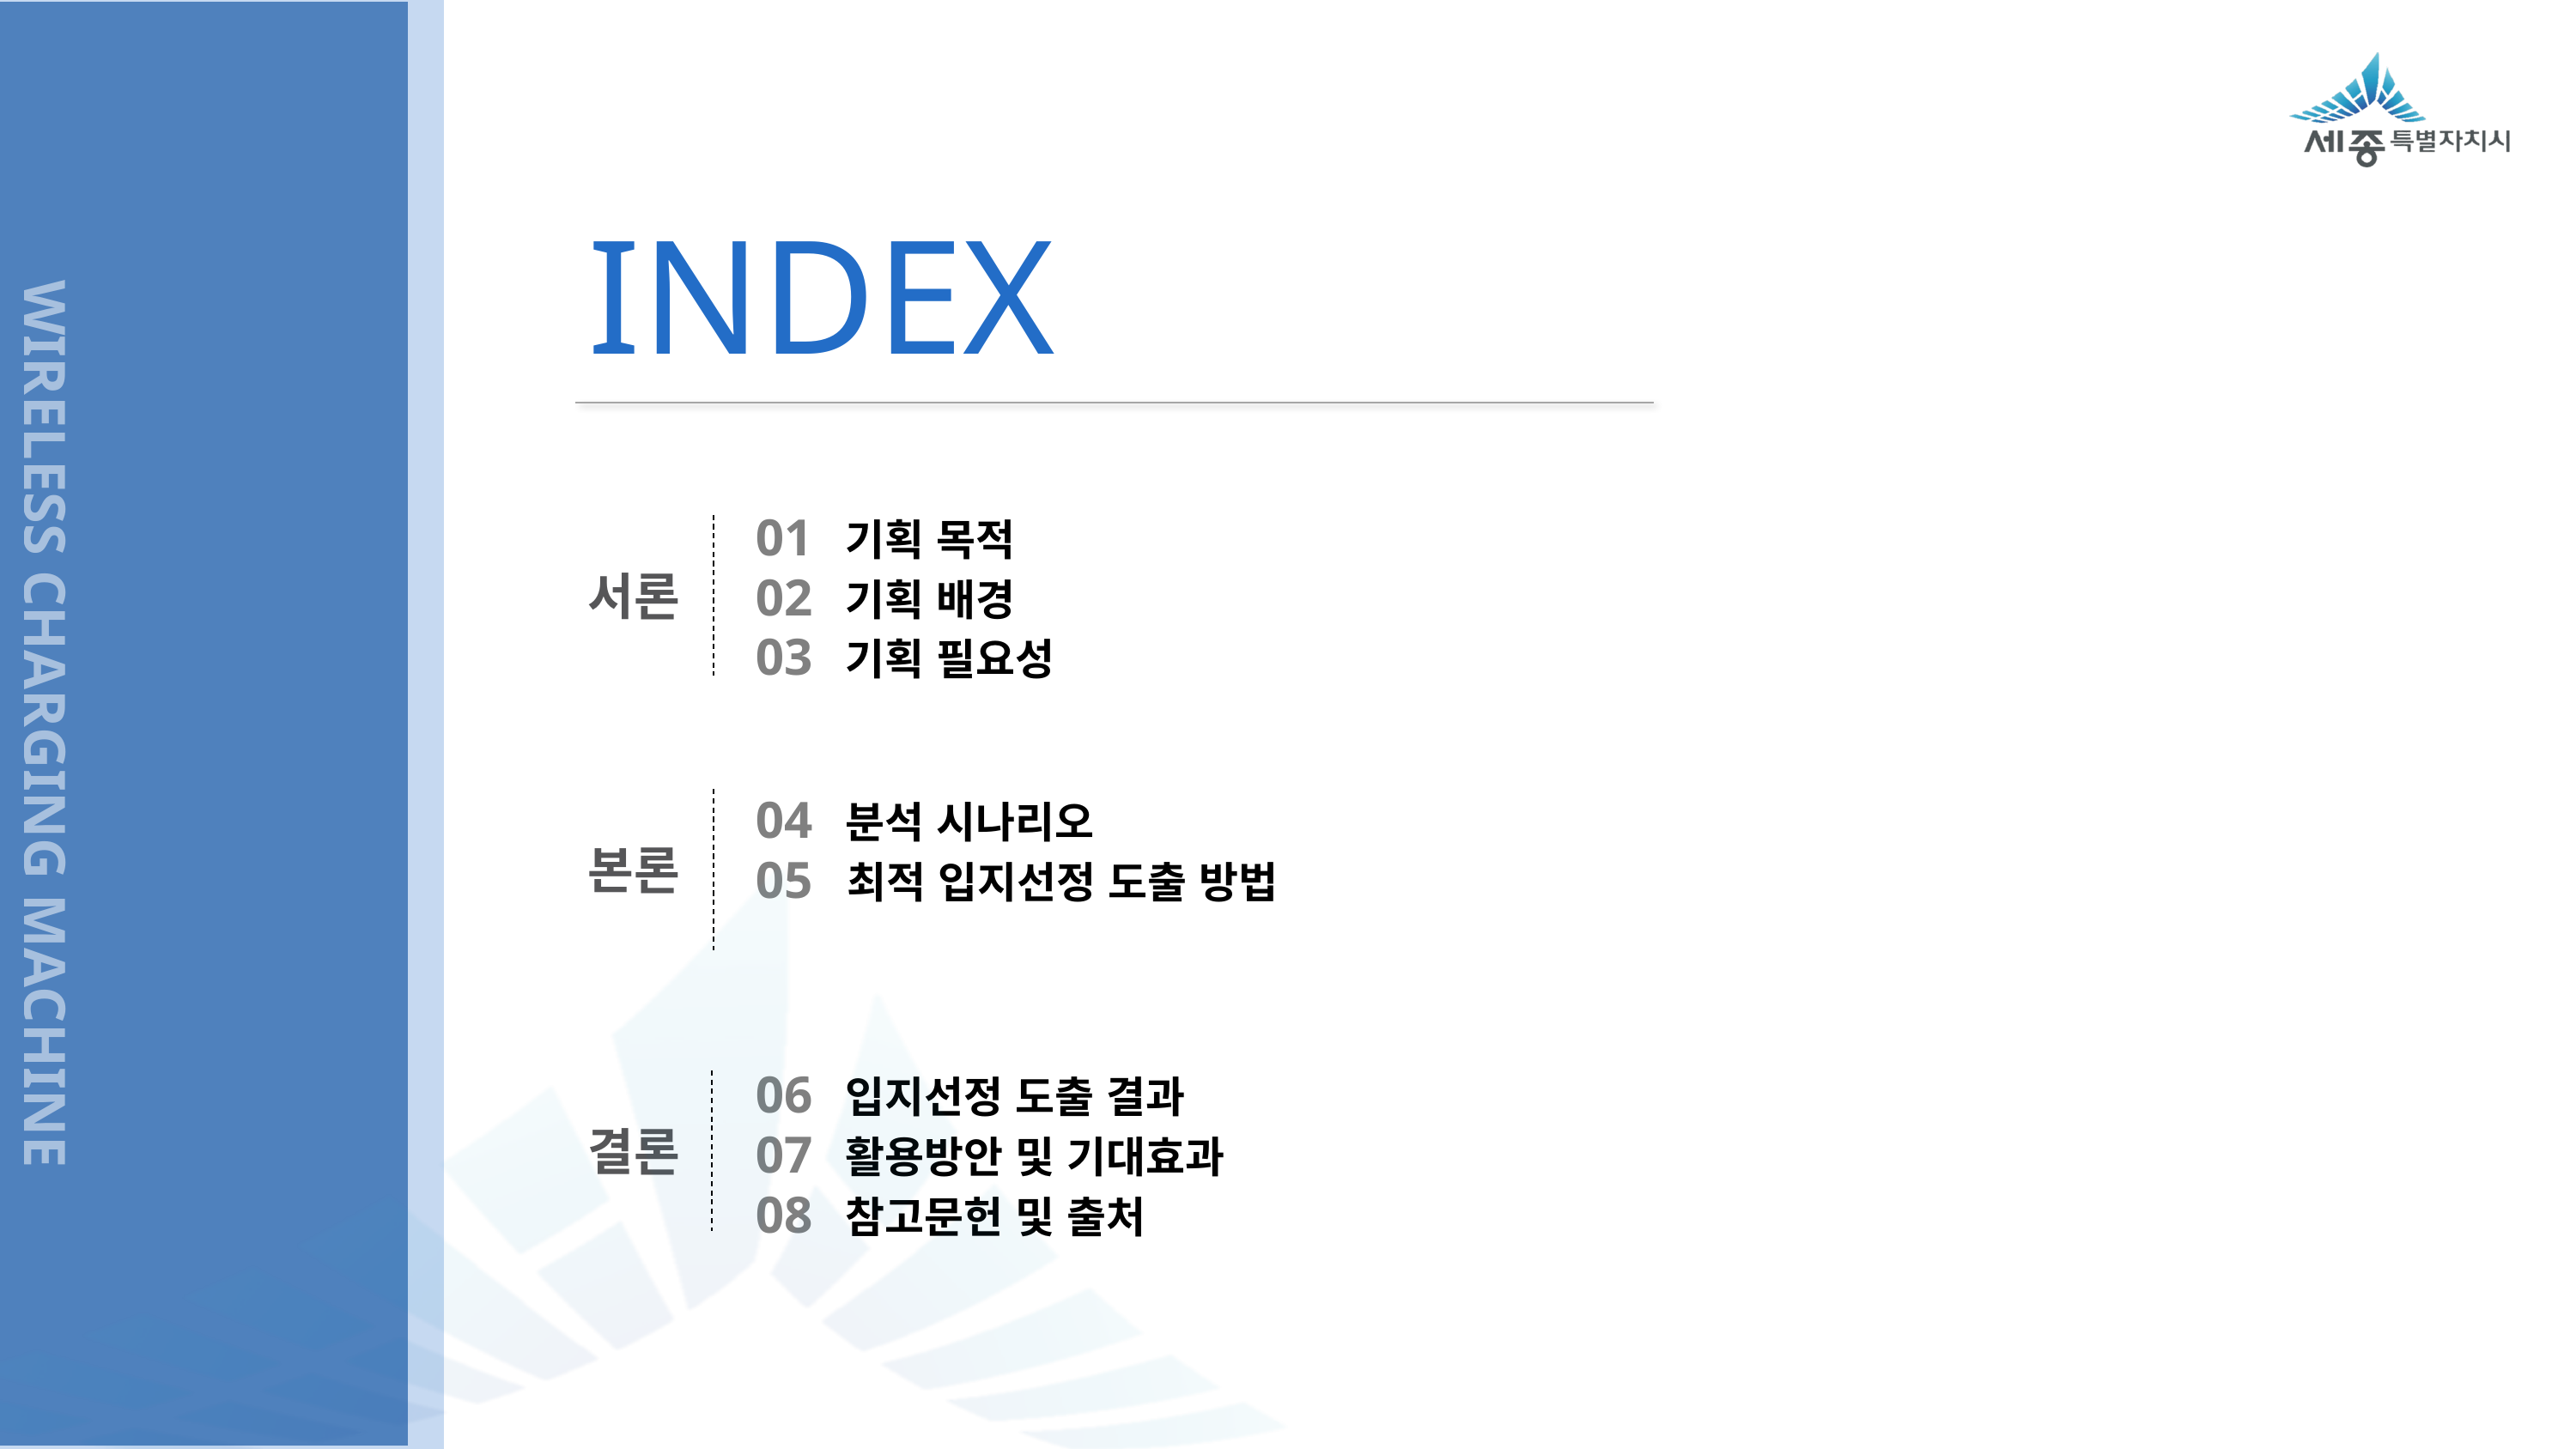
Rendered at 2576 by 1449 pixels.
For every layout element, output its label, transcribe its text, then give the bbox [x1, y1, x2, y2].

picture [2289, 52, 2510, 168]
picture [0, 870, 1289, 1449]
text_box [0, 0, 428, 868]
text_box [575, 190, 1655, 1258]
text_box WIRELESS CHARGING MACHINE [0, 335, 96, 868]
